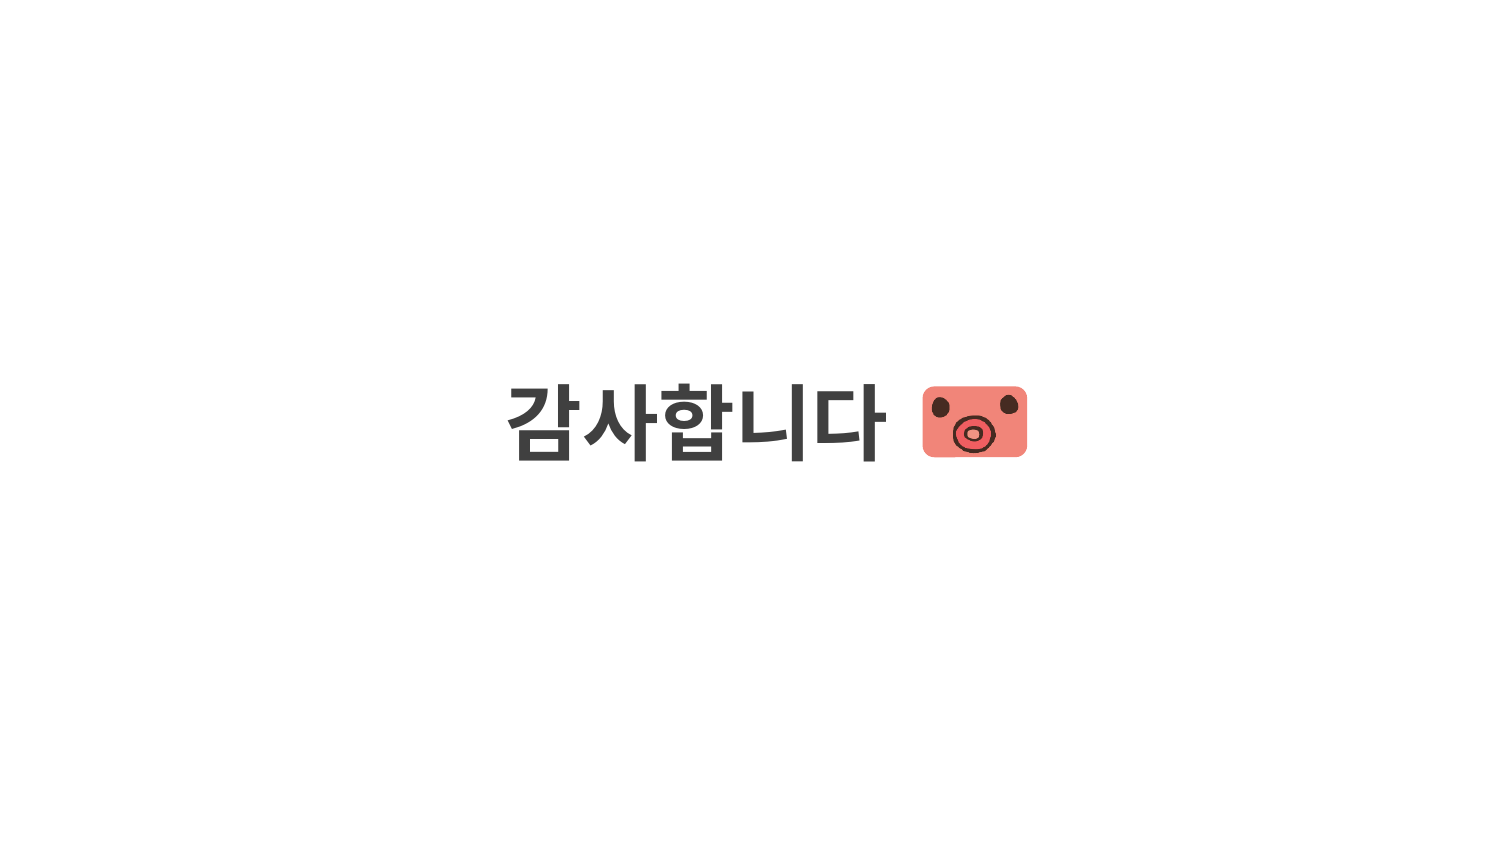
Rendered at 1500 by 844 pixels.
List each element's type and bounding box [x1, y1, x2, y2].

text_box [472, 363, 1028, 481]
